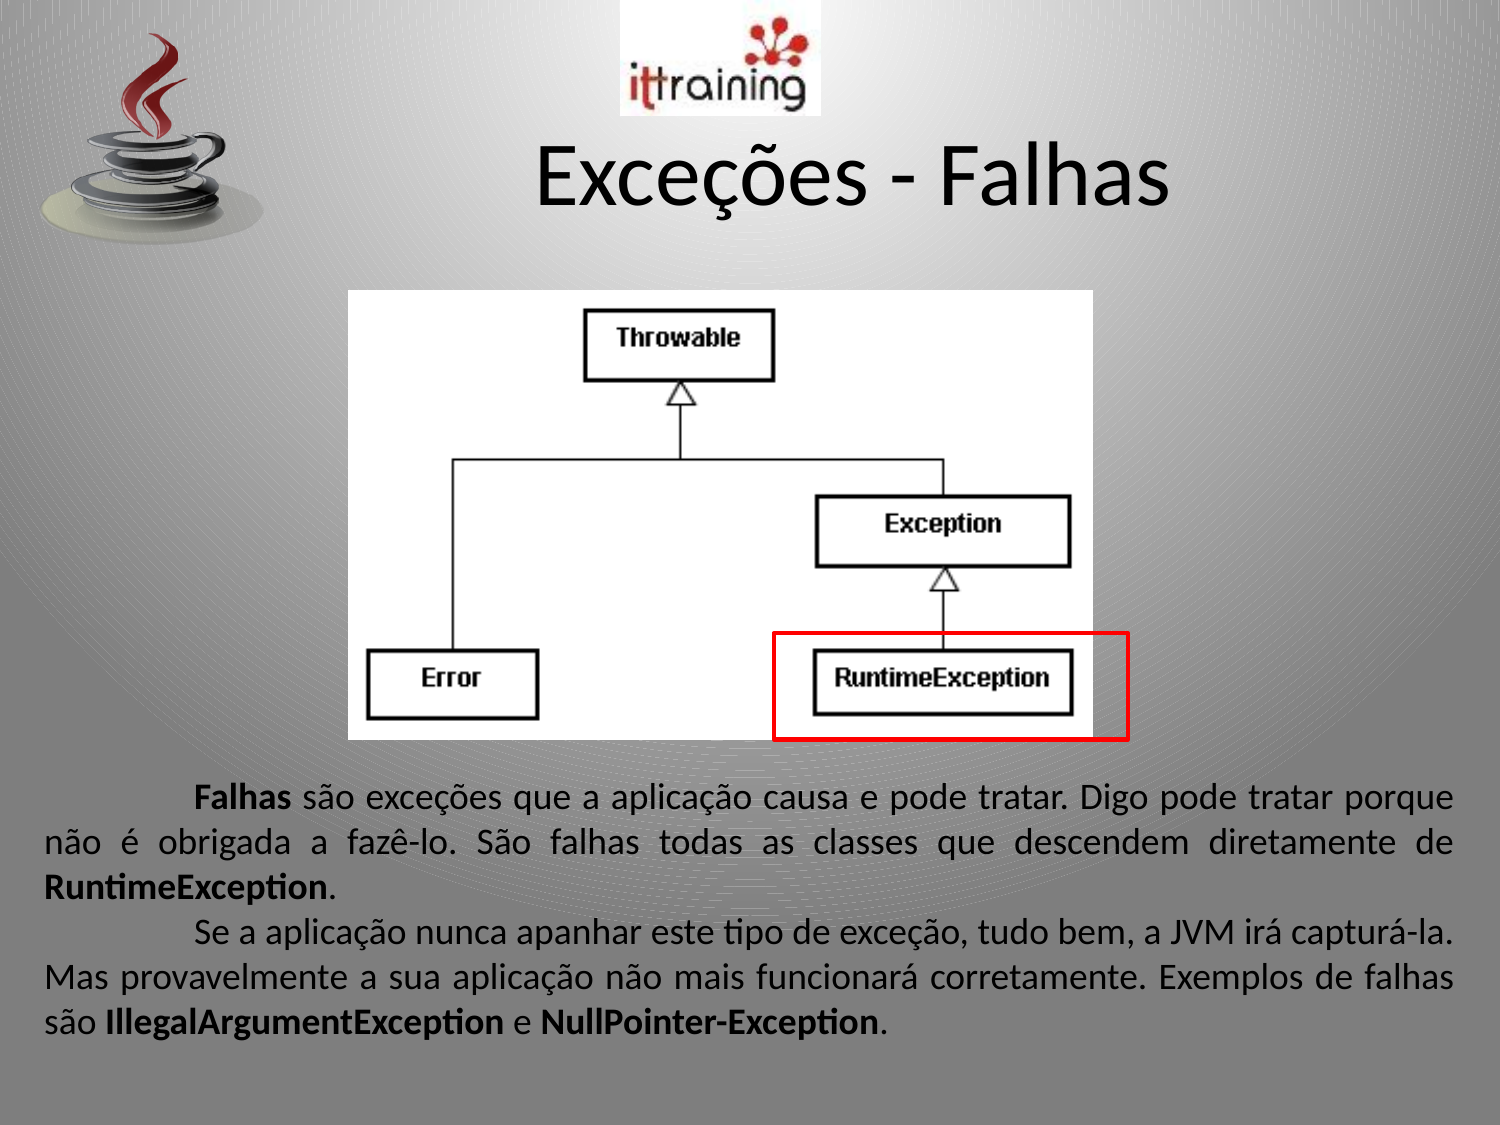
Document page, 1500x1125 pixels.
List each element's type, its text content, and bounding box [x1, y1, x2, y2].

picture [29, 7, 272, 251]
text_box Falhas são exceções que a aplicação causa e pode tratar. Digo pode tratar porque não é obrigada a fazê-lo. São falhas todas as classes que descendem diretamente de RuntimeException. Se a aplicação nunca apanhar este tipo de exceção, tudo bem, a JVM irá capturá-la. Mas provavelmente a sua aplicação não mais funcionará corretamente. Exemplos de falhas são IllegalArgumentException e NullPointer-Exception. [29, 764, 1471, 1050]
picture [348, 290, 1093, 740]
text_box [1096, 631, 1130, 742]
picture [619, 0, 822, 117]
title Exceções - Falhas [276, 94, 1453, 232]
